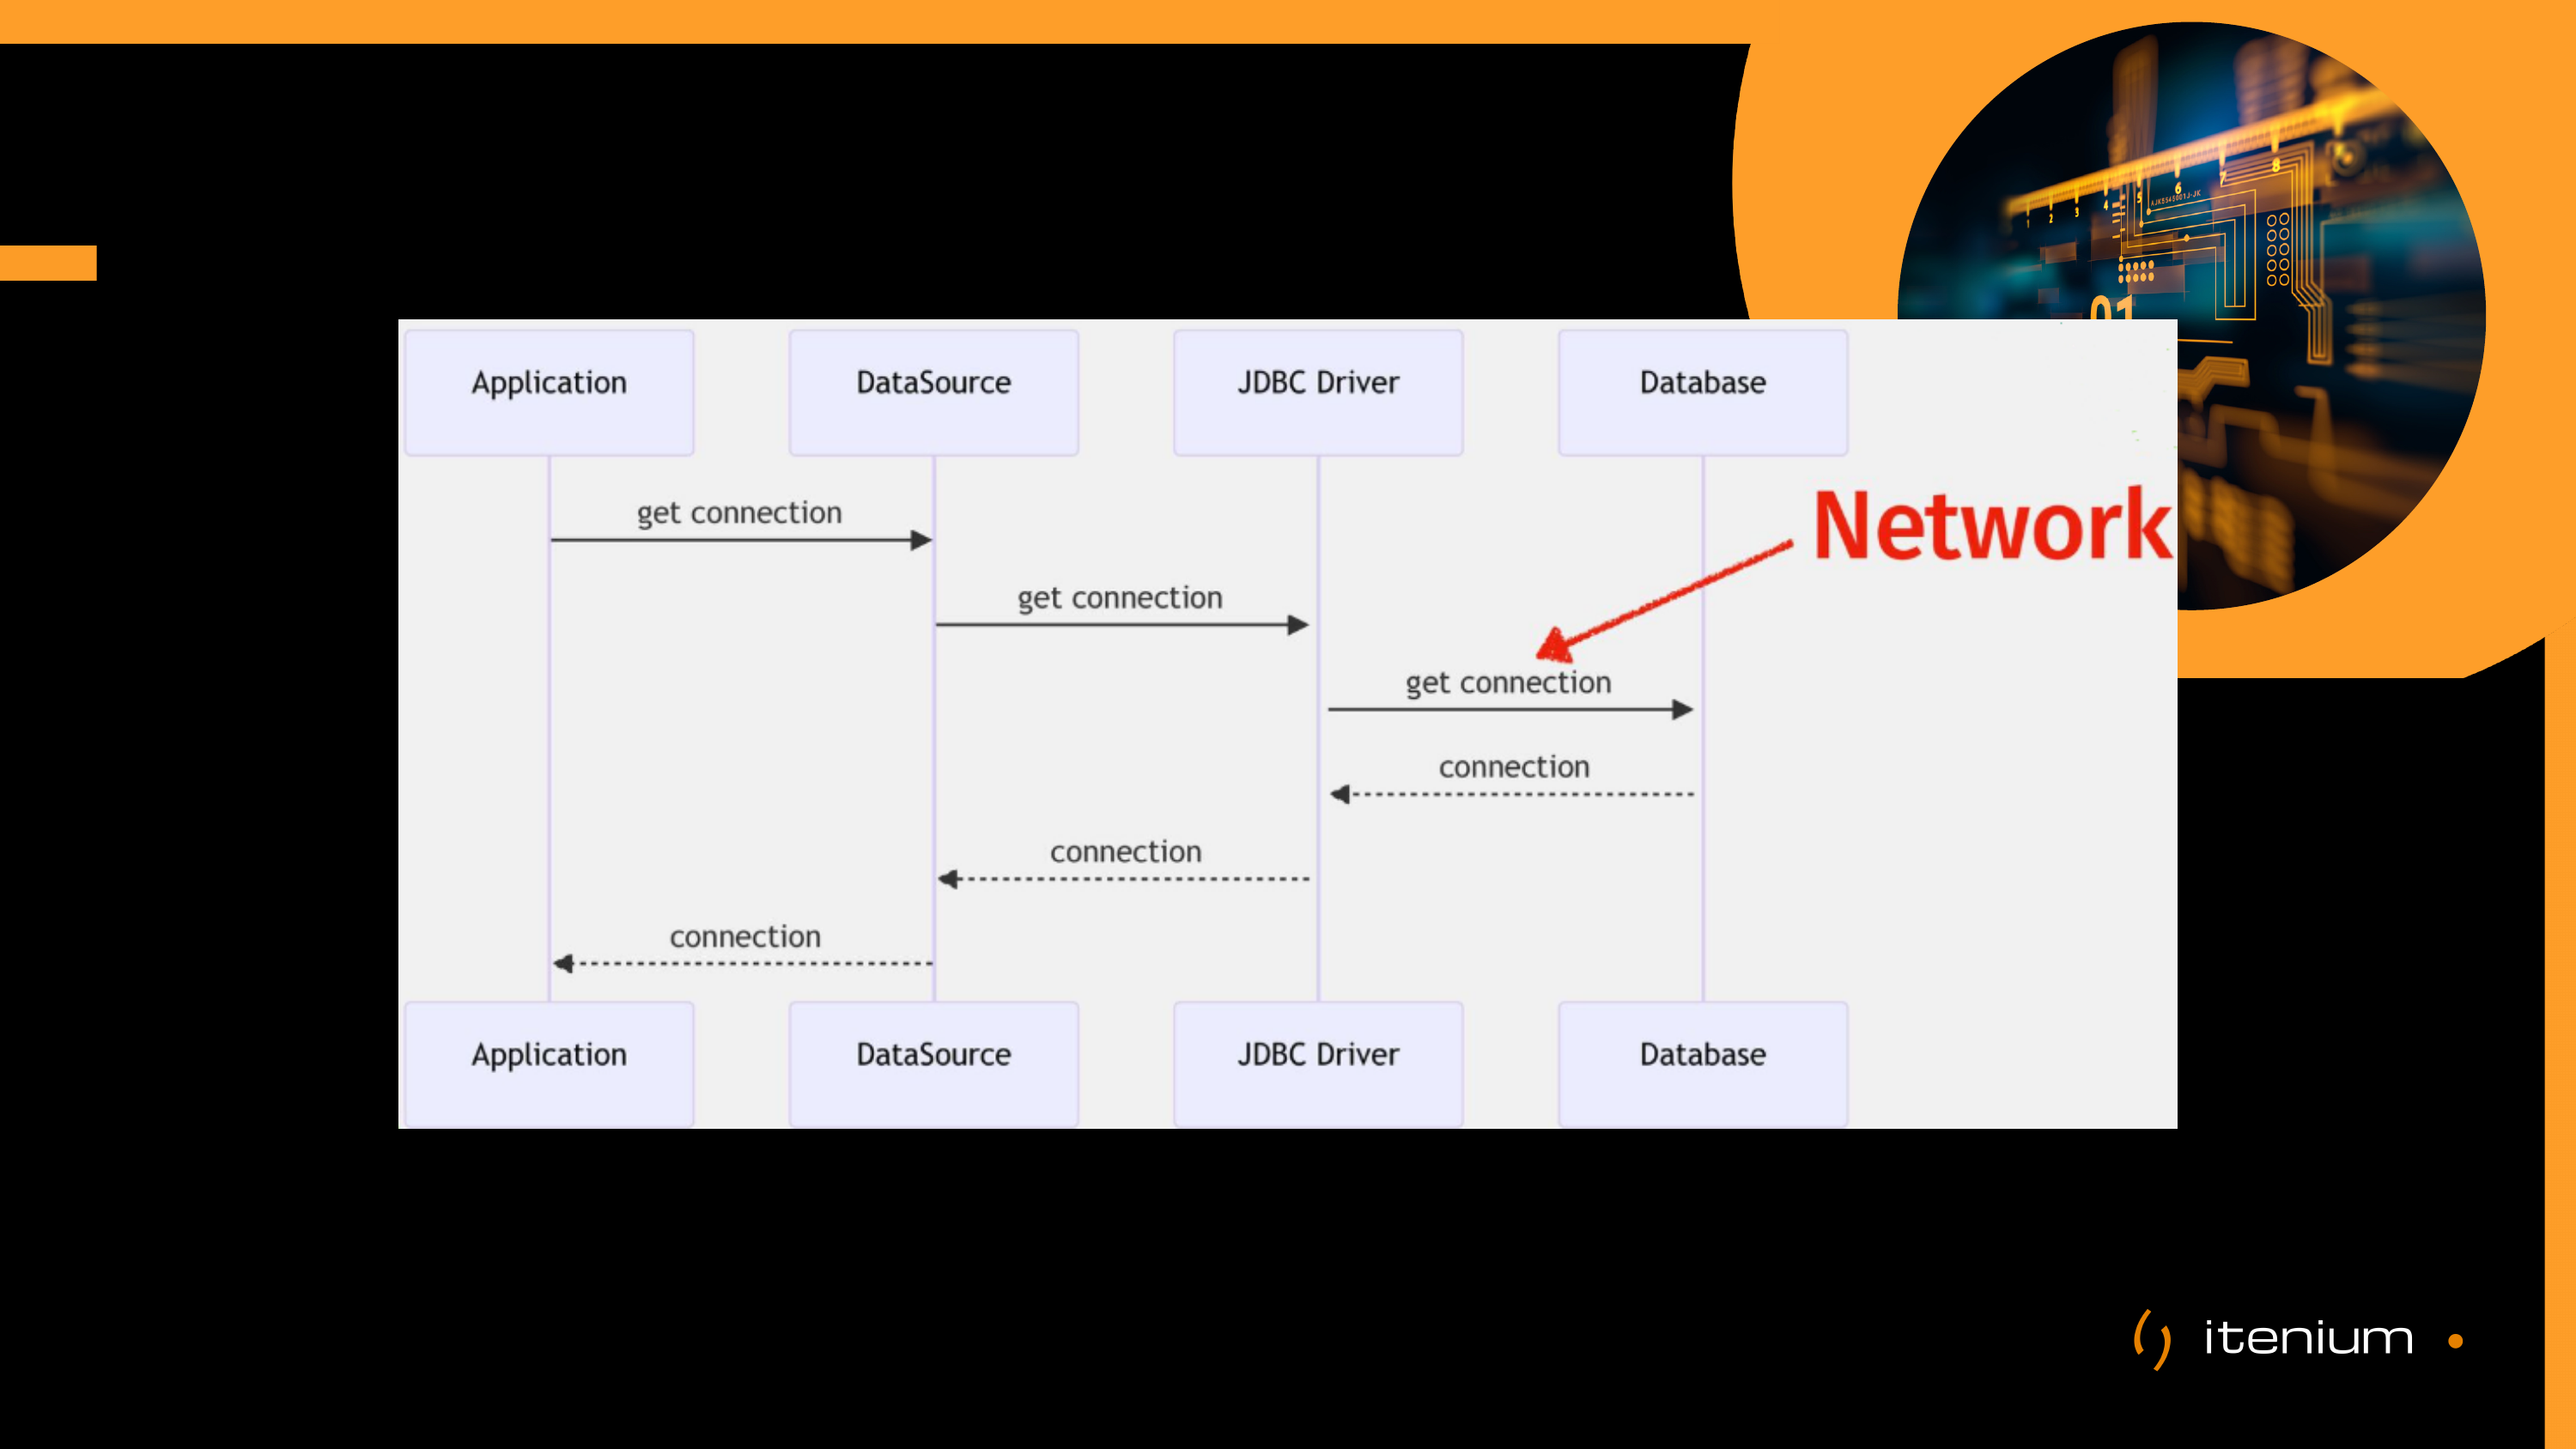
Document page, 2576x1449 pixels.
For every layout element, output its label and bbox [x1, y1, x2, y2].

picture [2111, 1288, 2487, 1391]
text_box [1897, 21, 2487, 610]
picture [0, 245, 97, 281]
picture [0, 0, 2576, 1449]
